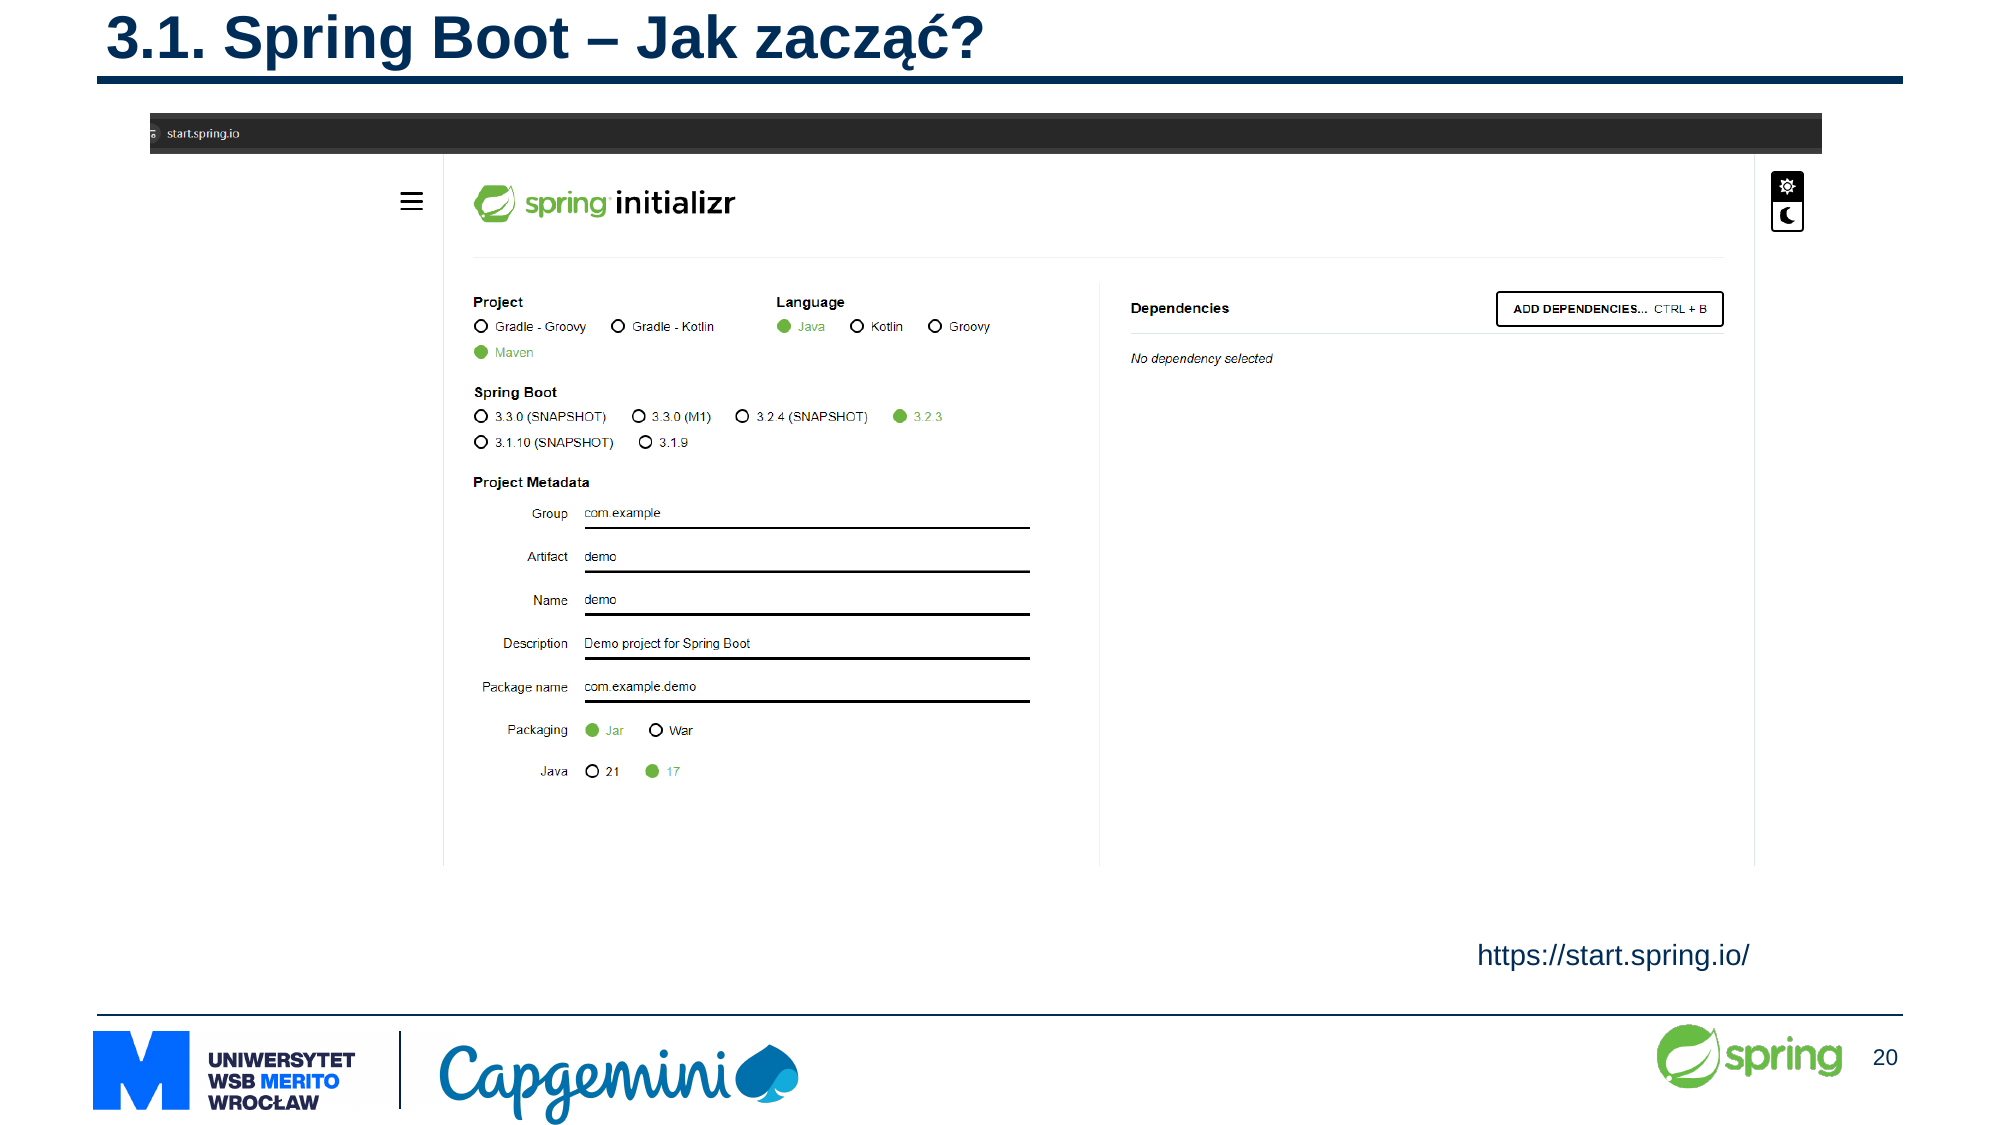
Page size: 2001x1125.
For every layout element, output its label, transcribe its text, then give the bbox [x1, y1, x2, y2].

title 3.1. Spring Boot – Jak zacząć? [105, 6, 1822, 80]
picture [150, 113, 1822, 866]
picture [93, 1030, 399, 1110]
picture [1650, 1006, 1847, 1107]
picture [401, 962, 813, 1125]
text_box https://start.spring.io/ [1462, 928, 1822, 979]
slide_number 20 [1852, 1042, 1899, 1071]
